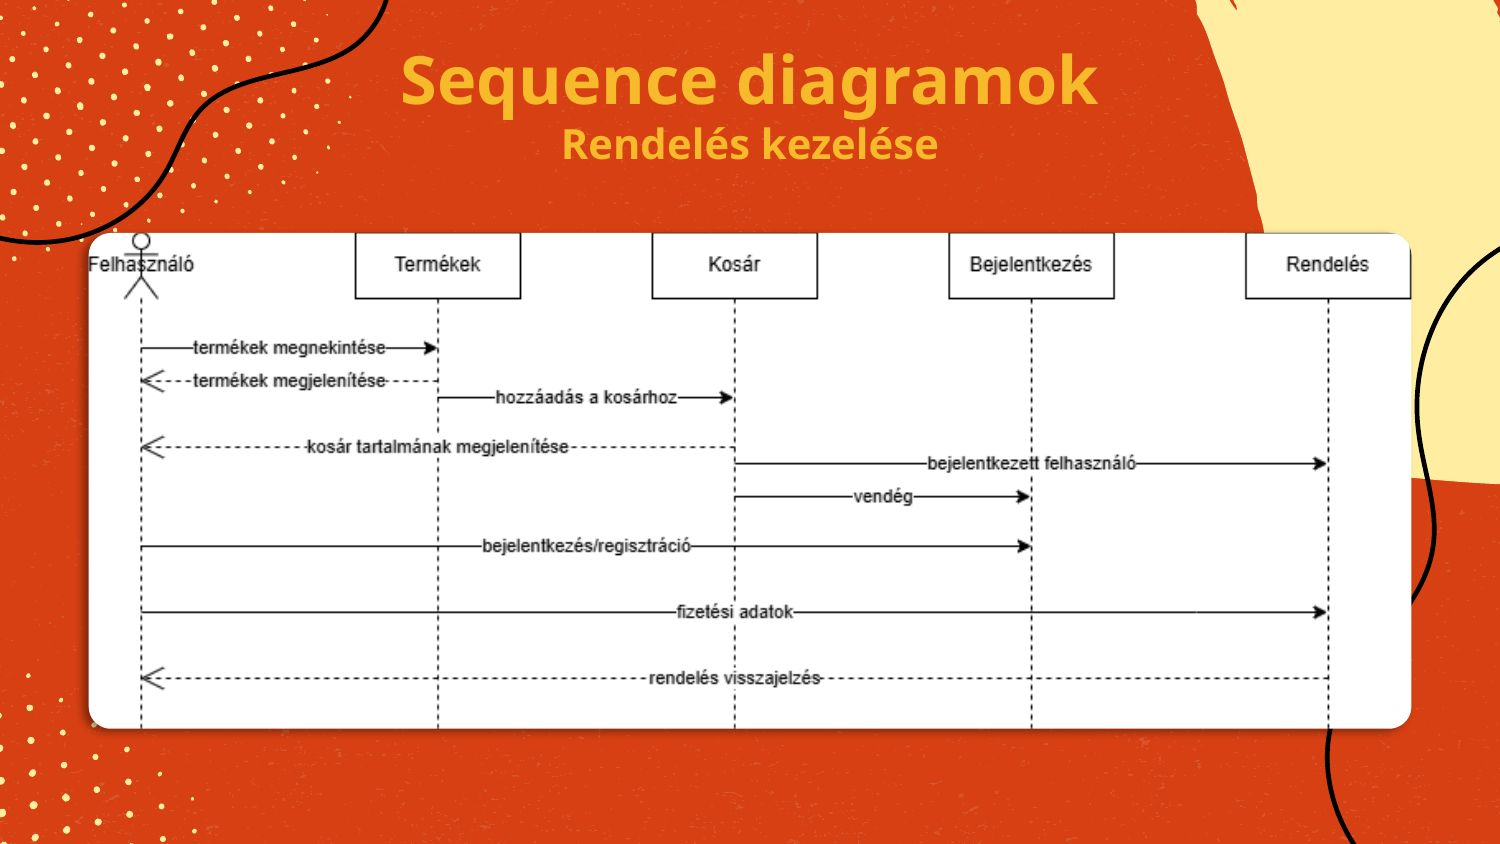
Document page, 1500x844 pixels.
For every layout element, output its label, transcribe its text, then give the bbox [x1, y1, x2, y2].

title Sequence diagramok Rendelés kezelése [116, 32, 1383, 173]
picture [88, 232, 1412, 729]
